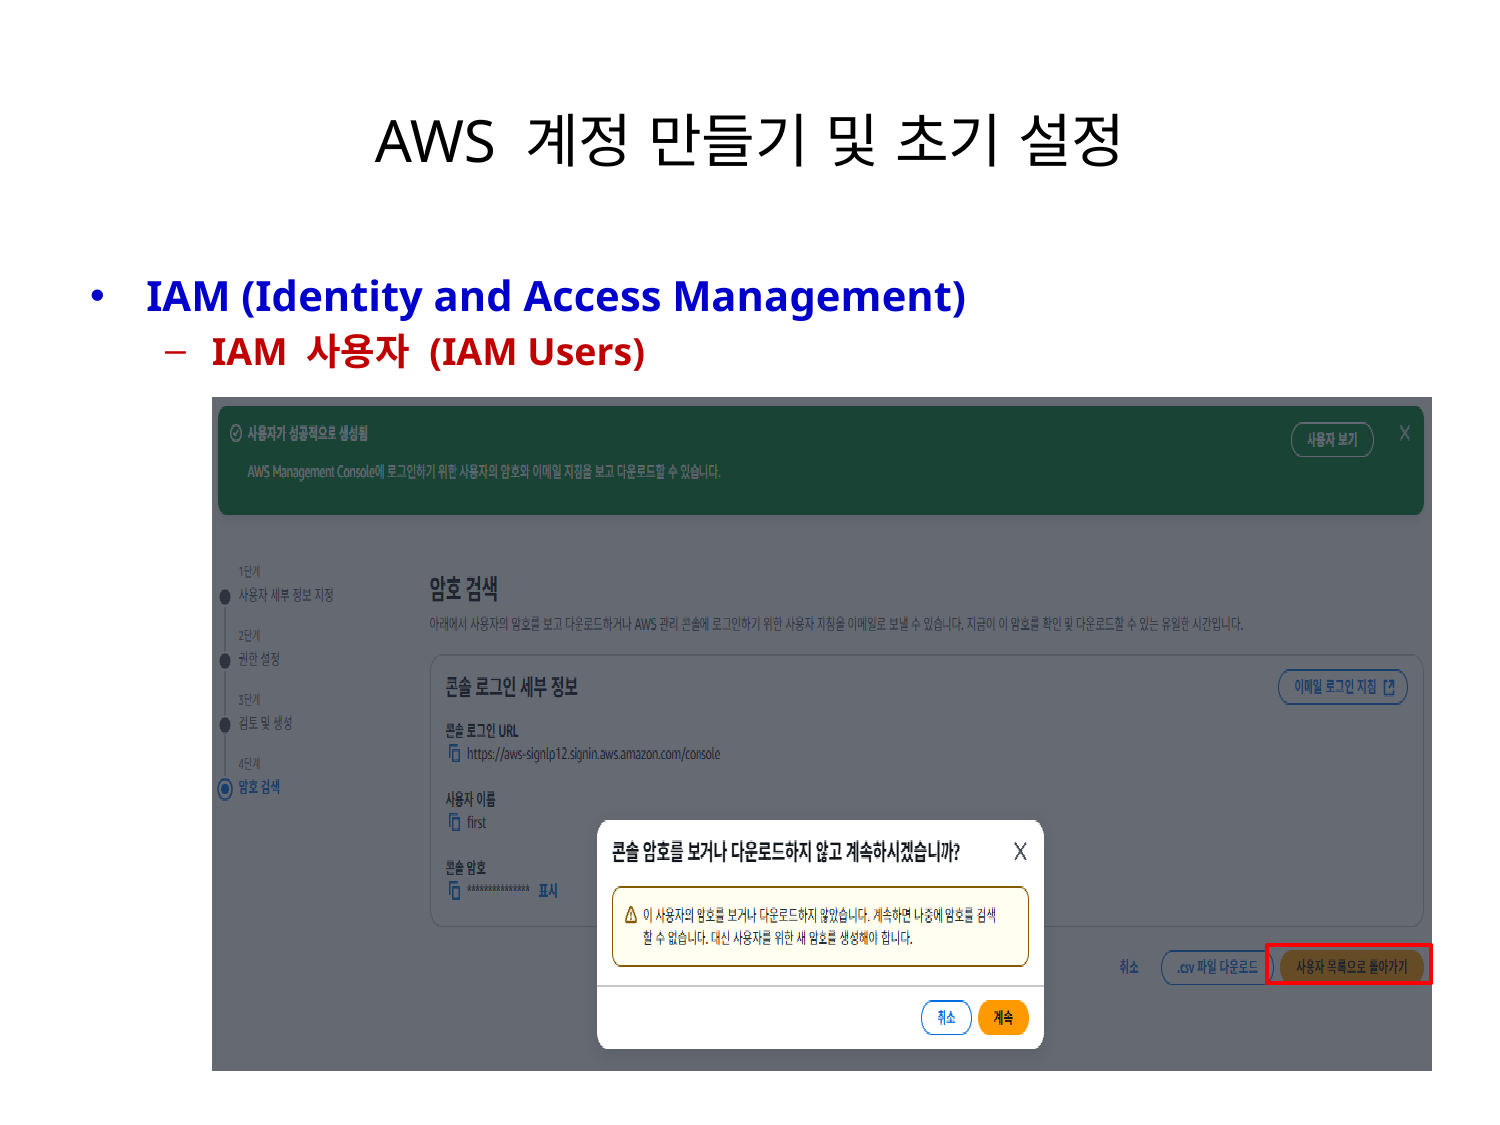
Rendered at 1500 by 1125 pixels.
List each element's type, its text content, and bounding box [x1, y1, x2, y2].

picture [212, 396, 1432, 1071]
list IAM (Identity and Access Management) IAM 사용자 (IAM Users) [75, 262, 1425, 1005]
title AWS 계정 만들기 및 초기 설정 [75, 45, 1425, 233]
